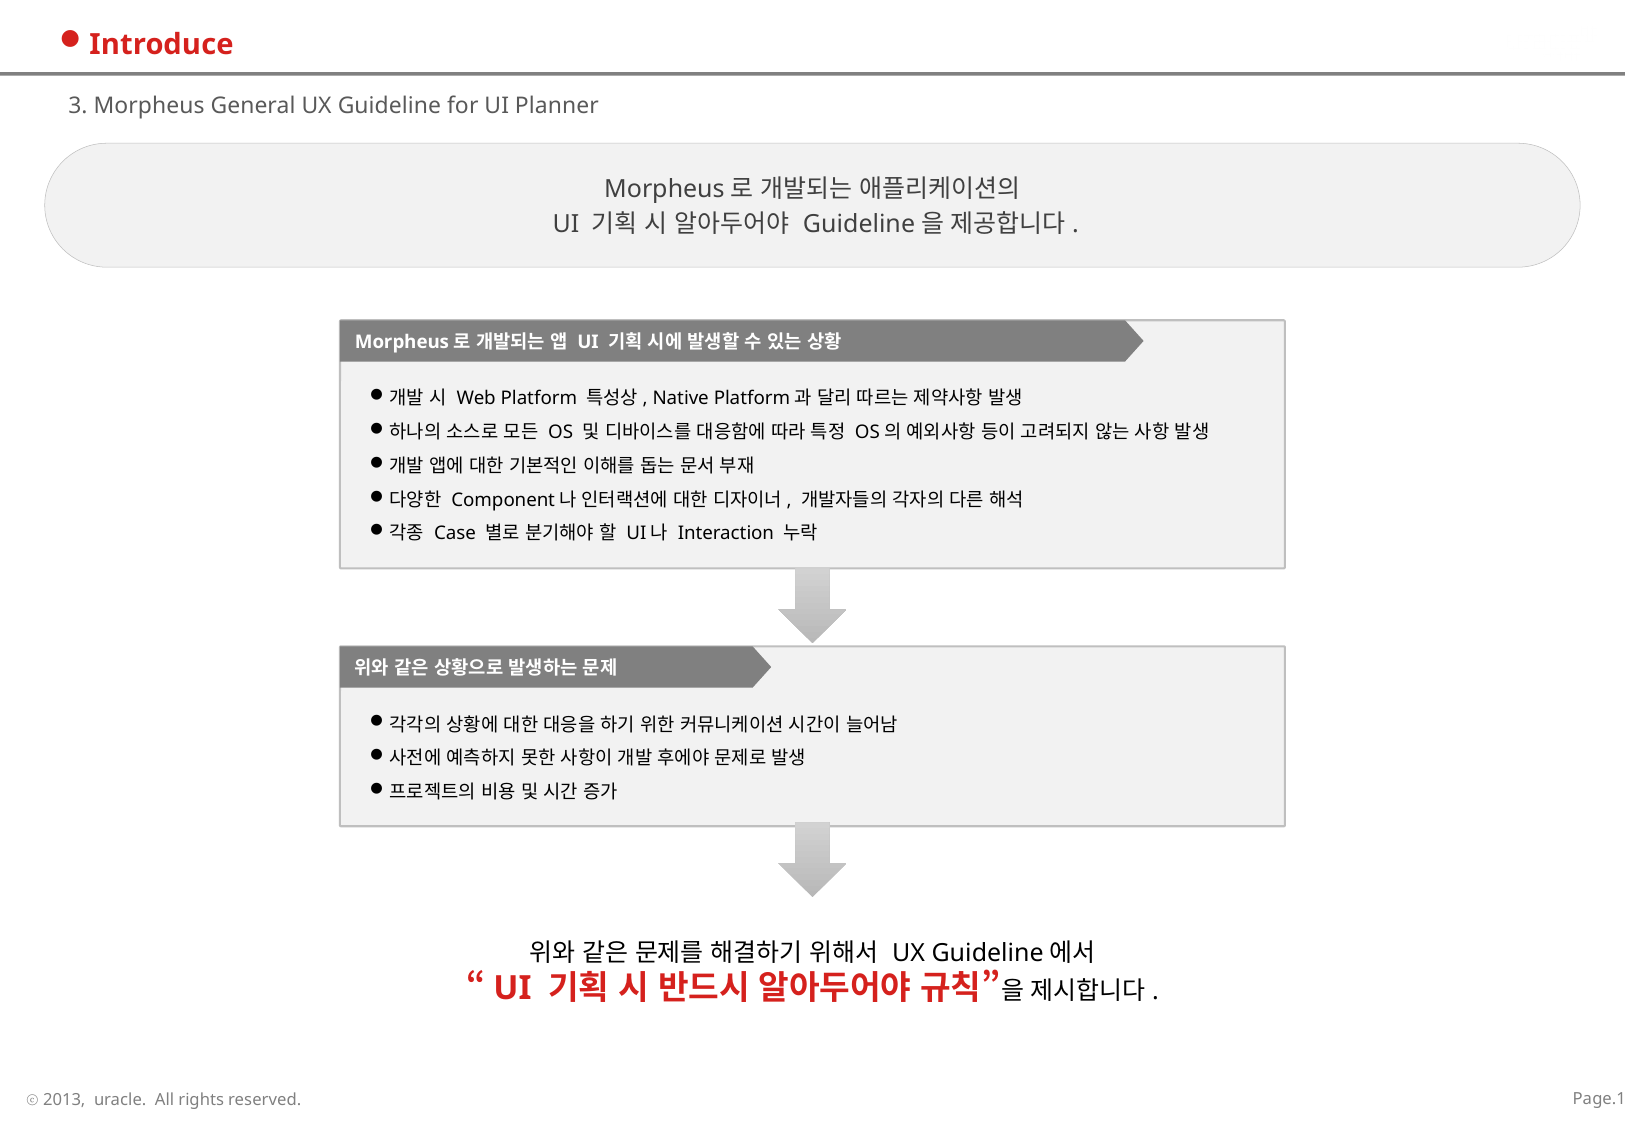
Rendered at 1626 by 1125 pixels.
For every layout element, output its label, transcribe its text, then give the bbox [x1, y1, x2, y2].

text_box [776, 834, 849, 900]
title Introduce [44, 11, 1595, 74]
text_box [339, 646, 1286, 827]
text_box [776, 577, 849, 644]
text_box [339, 319, 1292, 569]
list 3. Morpheus General UX Guideline for UI Planner [53, 83, 1575, 125]
text_box 위와 같은 문제를 해결하기 위해서 UX Guideline에서 “UI 기획 시 반드시 알아두어야 규칙”을 제시합니다. [80, 928, 1545, 1014]
list Morpheus로 개발되는 애플리케이션의 UI 기획 시 알아두어야 Guideline을 제공합니다. [77, 158, 1548, 252]
